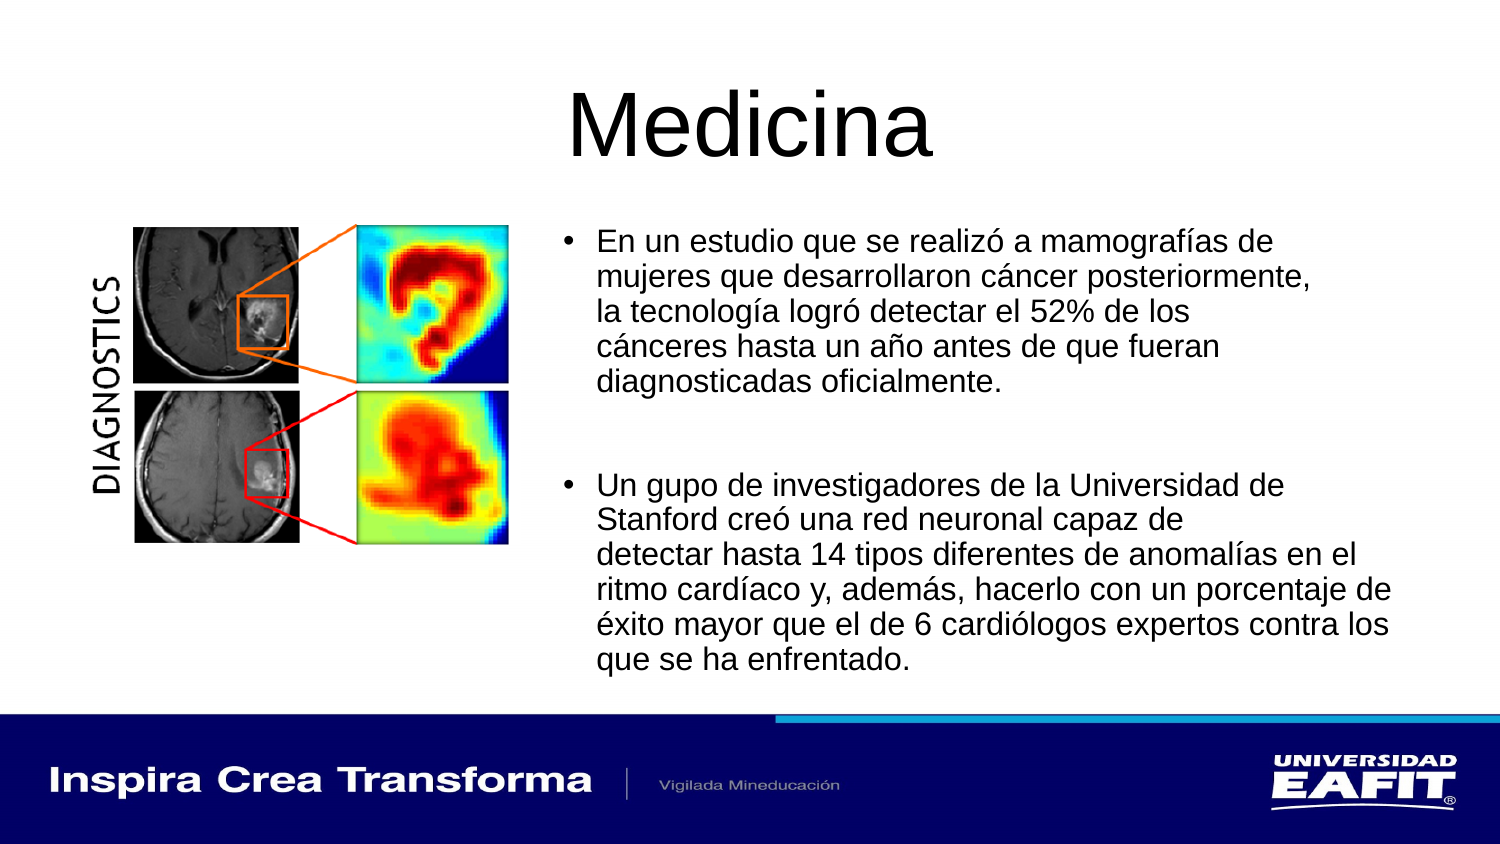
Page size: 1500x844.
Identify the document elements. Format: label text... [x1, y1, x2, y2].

picture [0, 0, 1500, 844]
title Medicina [103, 44, 1397, 208]
list En un estudio que se realizó a mamografías de mujeres que desarrollaron cáncer posteriormente, la tecnología logró detectar el 52% de los cánceres hasta un año antes de que fueran diagnosticadas oficialmente. Un gupo de investigadores de la Universidad de Stanford creó una red neuronal capaz de detectar hasta 14 tipos diferentes de anomalías en el ritmo cardíaco y, además, hacerlo con un porcentaje de éxito mayor que el de 6 cardiólogos expertos contra los que se ha enfrentado. [563, 224, 1397, 682]
